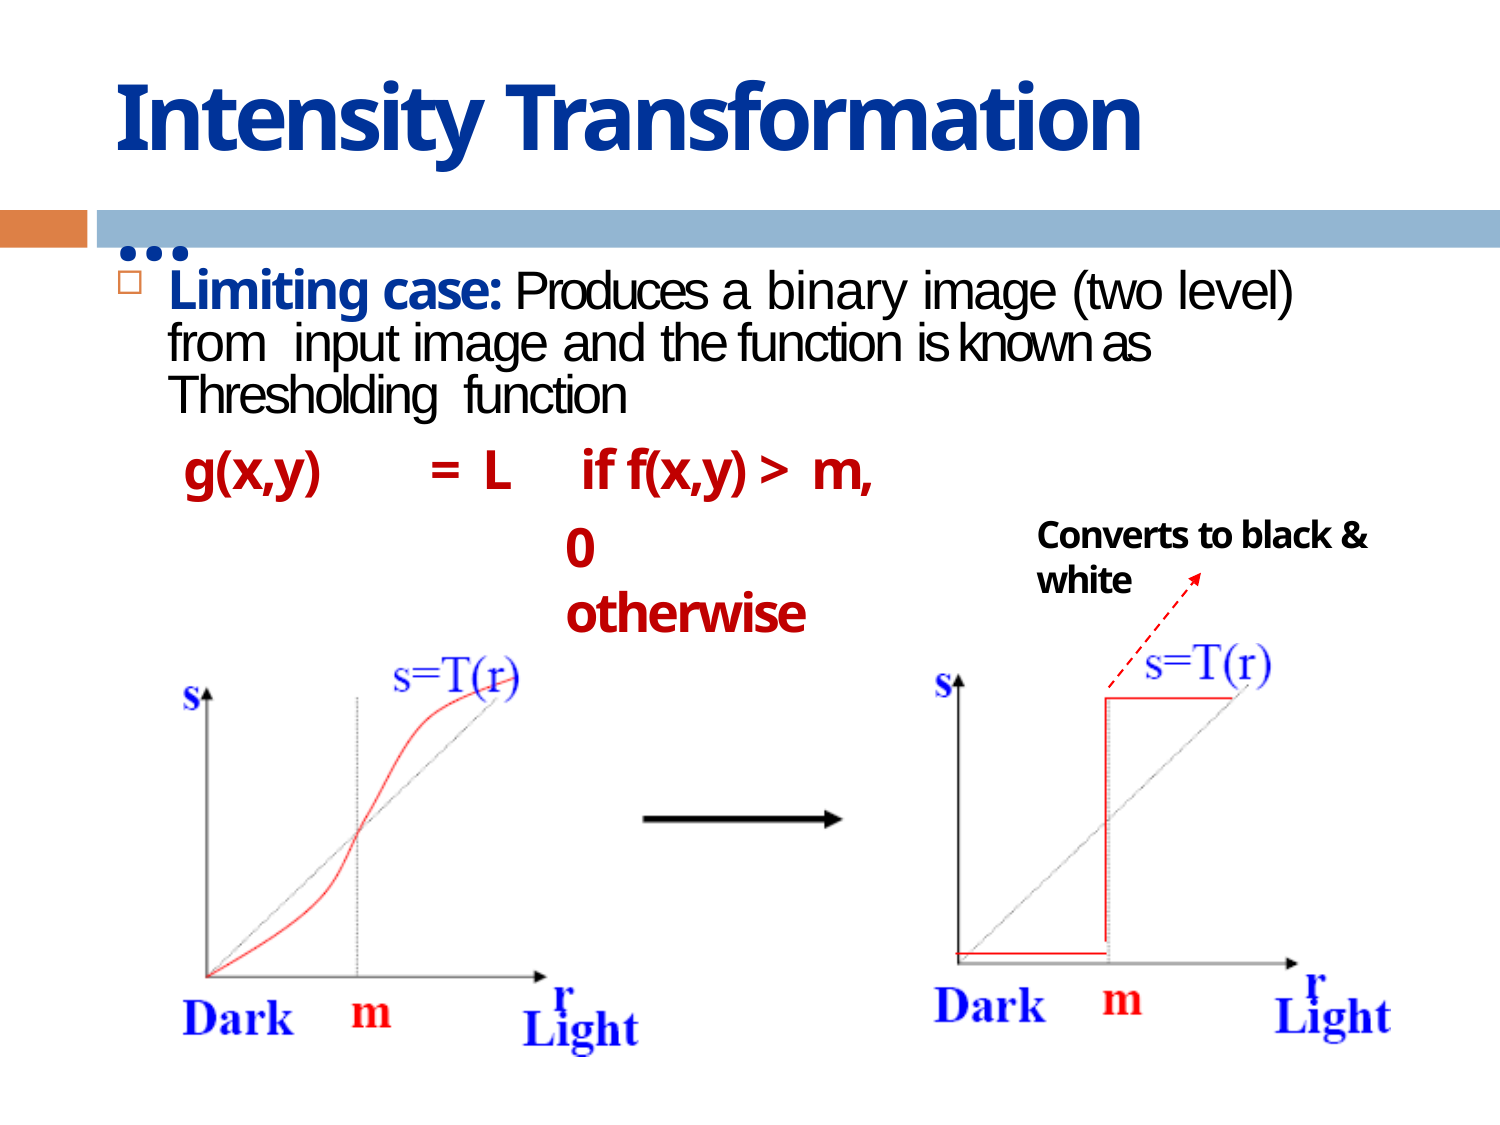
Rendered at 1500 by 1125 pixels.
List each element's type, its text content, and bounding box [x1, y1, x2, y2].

title Intensity Transformation … [113, 56, 1166, 252]
text_box Limiting case: Produces a binary image (two level) from input image and the function is known as Thresholding function g(x,y) = L if f(x,y) > m, [113, 252, 1382, 501]
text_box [182, 572, 1392, 1057]
text_box 0 otherwise [563, 510, 889, 571]
text_box Converts to black & white [1034, 509, 1439, 602]
